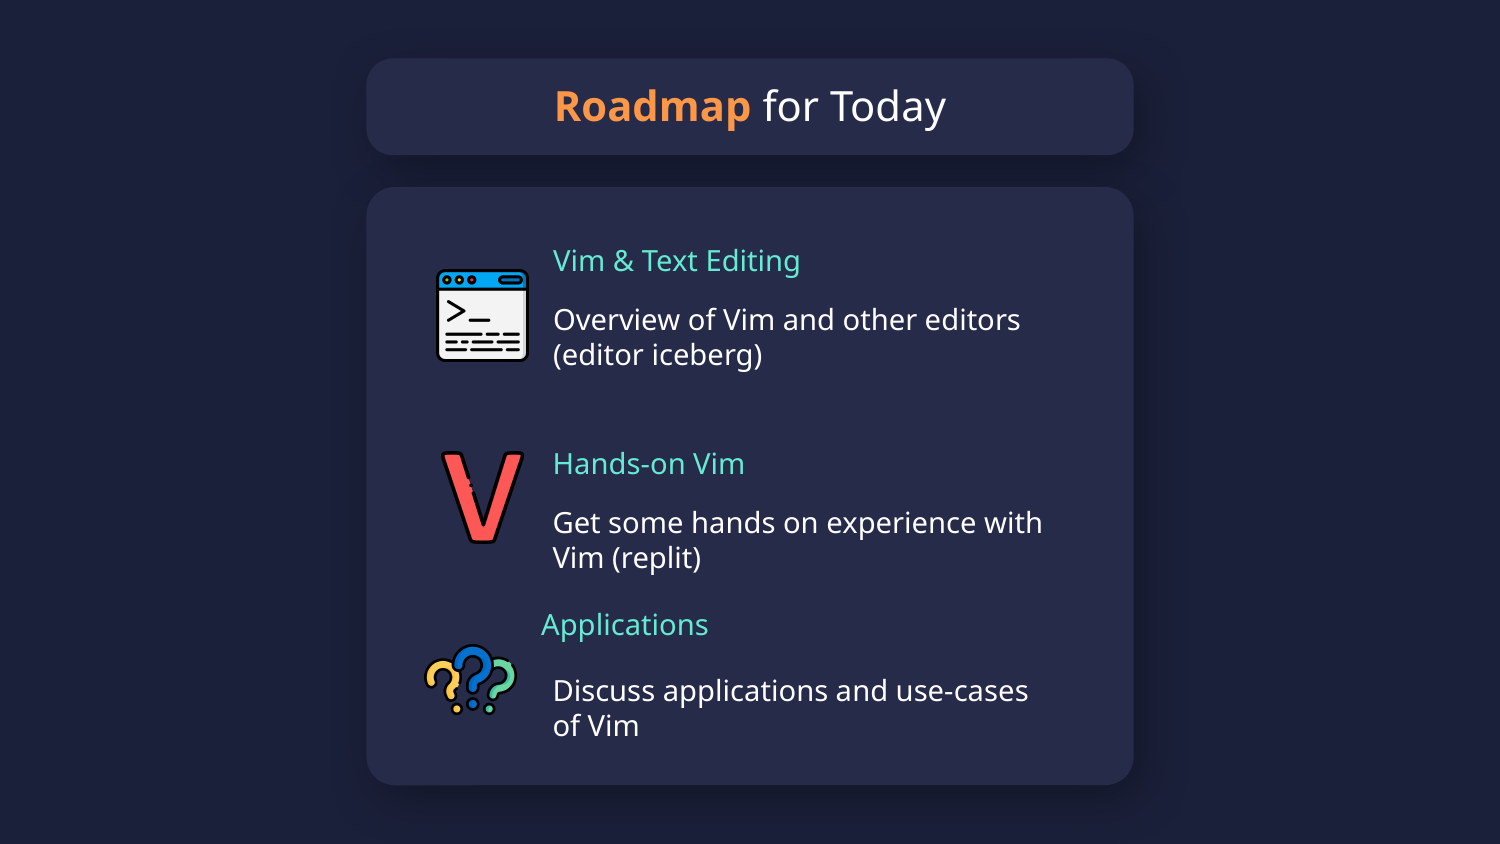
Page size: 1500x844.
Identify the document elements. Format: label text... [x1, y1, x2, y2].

text_box Get some hands on experience with Vim (replit) [537, 489, 1065, 590]
text_box Overview of Vim and other editors (editor iceberg) [538, 286, 1041, 387]
text_box Hands-on Vim [537, 430, 1000, 489]
text_box Applications [525, 591, 984, 656]
picture [435, 451, 529, 545]
text_box Vim & Text Editing [538, 226, 940, 286]
text_box Discuss applications and use-cases of Vim [537, 657, 1065, 757]
picture [423, 633, 517, 727]
title Roadmap for Today [419, 58, 1081, 152]
picture [435, 268, 529, 363]
